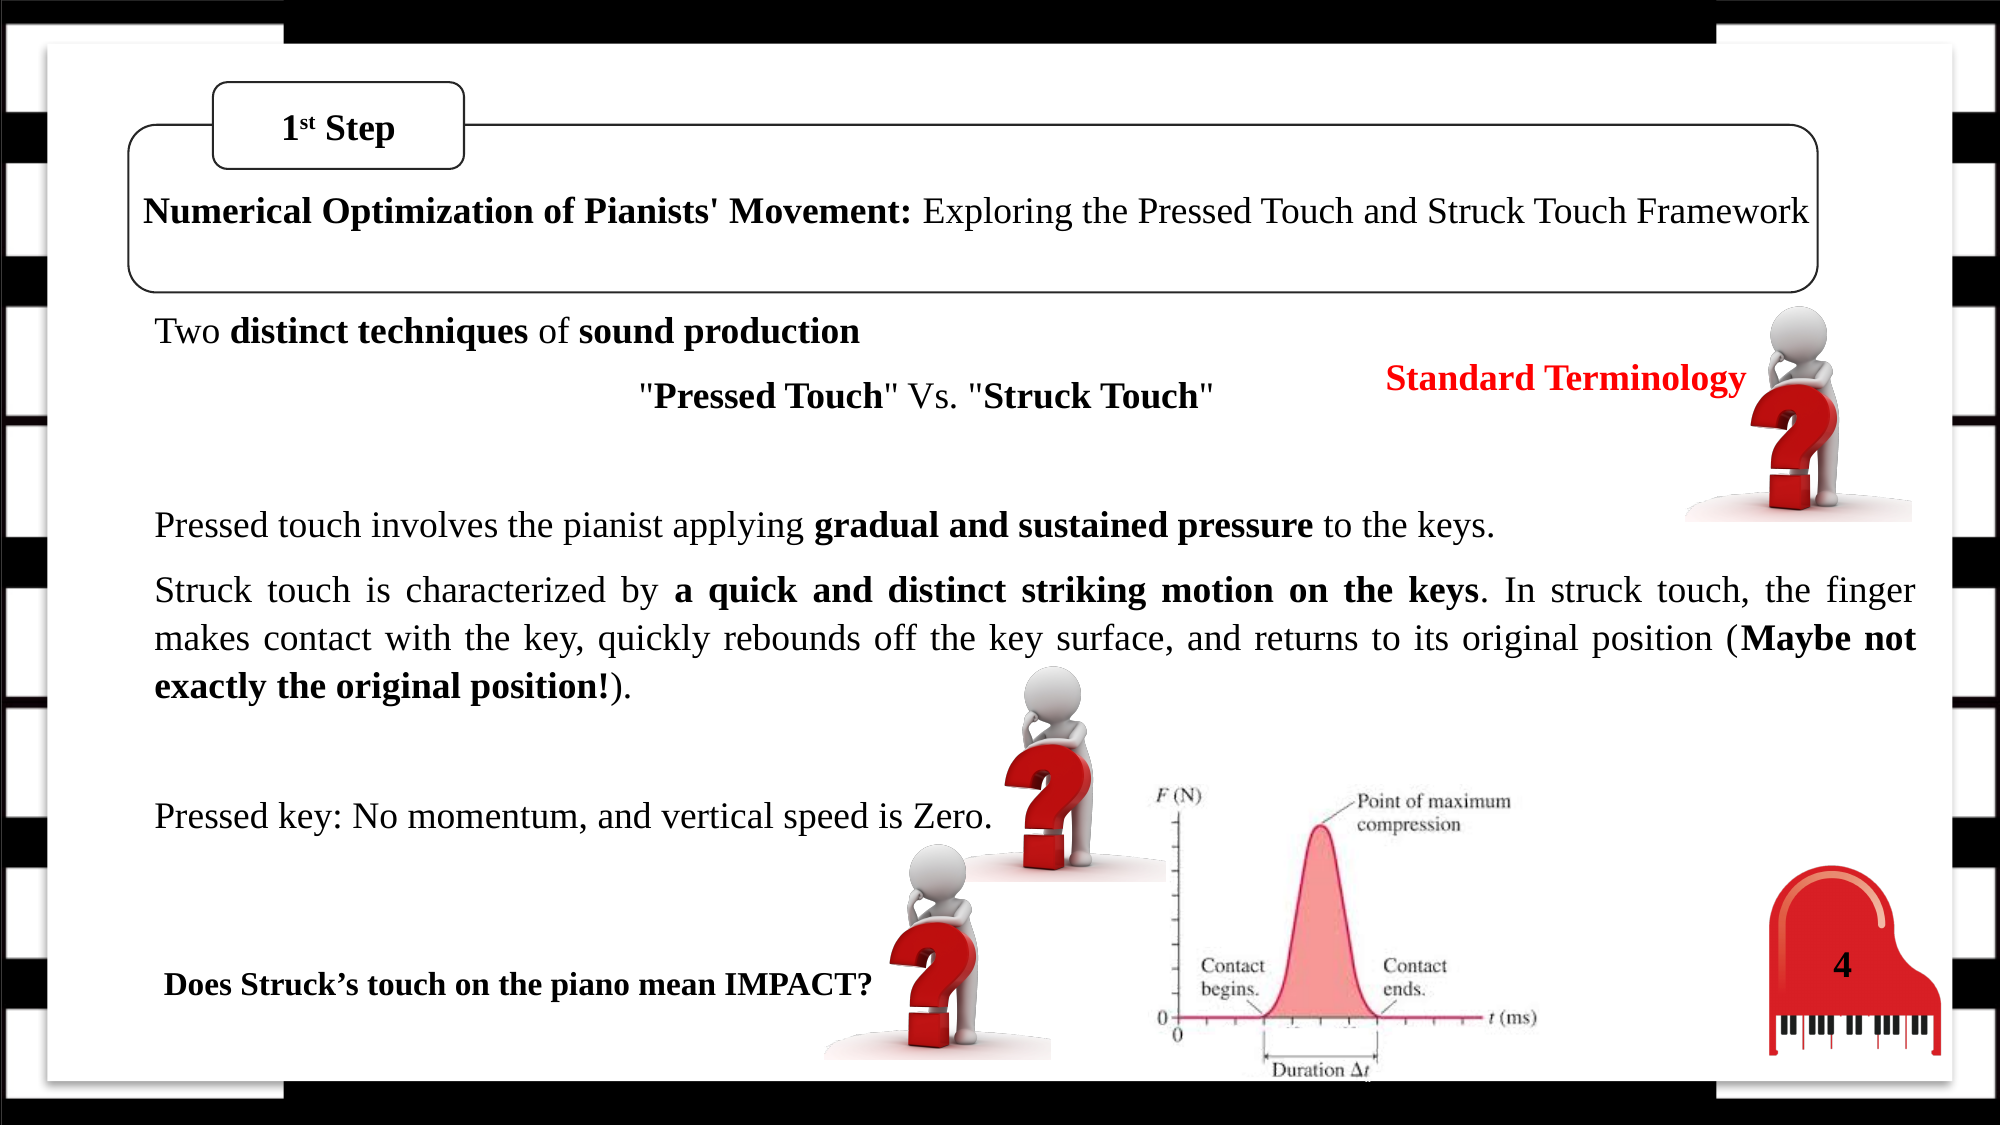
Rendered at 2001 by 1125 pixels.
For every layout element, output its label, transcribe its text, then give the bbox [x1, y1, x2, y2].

picture [1685, 295, 1912, 522]
picture [1716, 1, 1998, 1125]
picture [2, 1, 284, 1125]
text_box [128, 82, 1872, 293]
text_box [1760, 856, 1950, 1066]
text_box Two distinct techniques of sound production "Pressed Touch" Vs. "Struck Touch" Pressed touch involves the pianist applying gradual and sustained pressure to the keys. Struck touch is characterized by a quick and distinct striking motion on the keys. In struck touch, the finger makes contact with the key, quickly rebounds off the key surface, and returns to its original position (Maybe not exactly the original position!). Pressed key: No momentum, and vertical speed is Zero. Does Struck’s touch on the piano mean IMPACT? [139, 295, 1931, 1070]
picture [824, 655, 1562, 1082]
text_box Standard Terminology [1361, 345, 1685, 451]
